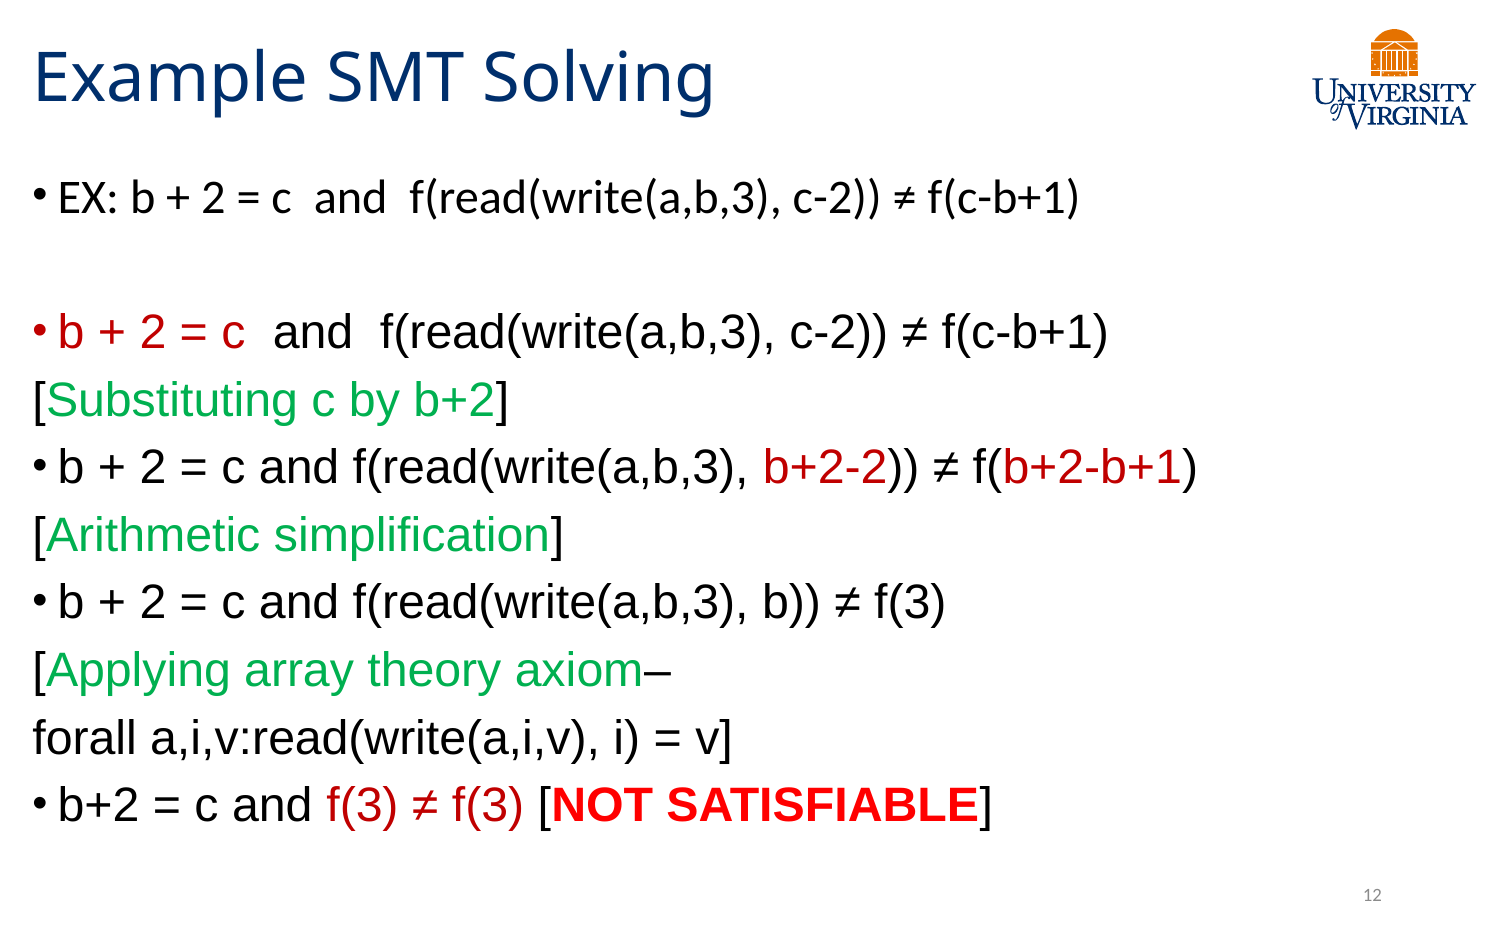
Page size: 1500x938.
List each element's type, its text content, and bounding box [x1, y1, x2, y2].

title Example SMT Solving [17, 14, 1297, 145]
slide_number 12 [1059, 868, 1397, 919]
list EX: b + 2 = c and f(read(write(a,b,3), c-2)) ≠ f(c-b+1) b + 2 = c and f(read(write(a,b,3), c-2)) ≠ f(c-b+1) [Substituting c by b+2] b + 2 = c and f(read(write(a,b,3), b+2-2)) ≠ f(b+2-b+1) [Arithmetic simplification] b + 2 = c and f(read(write(a,b,3), b)) ≠ f(3) [Applying array theory axiom– forall a,i,v:read(write(a,i,v), i) = v] b+2 = c and f(3) ≠ f(3) [NOT SATISFIABLE] [17, 157, 1483, 845]
